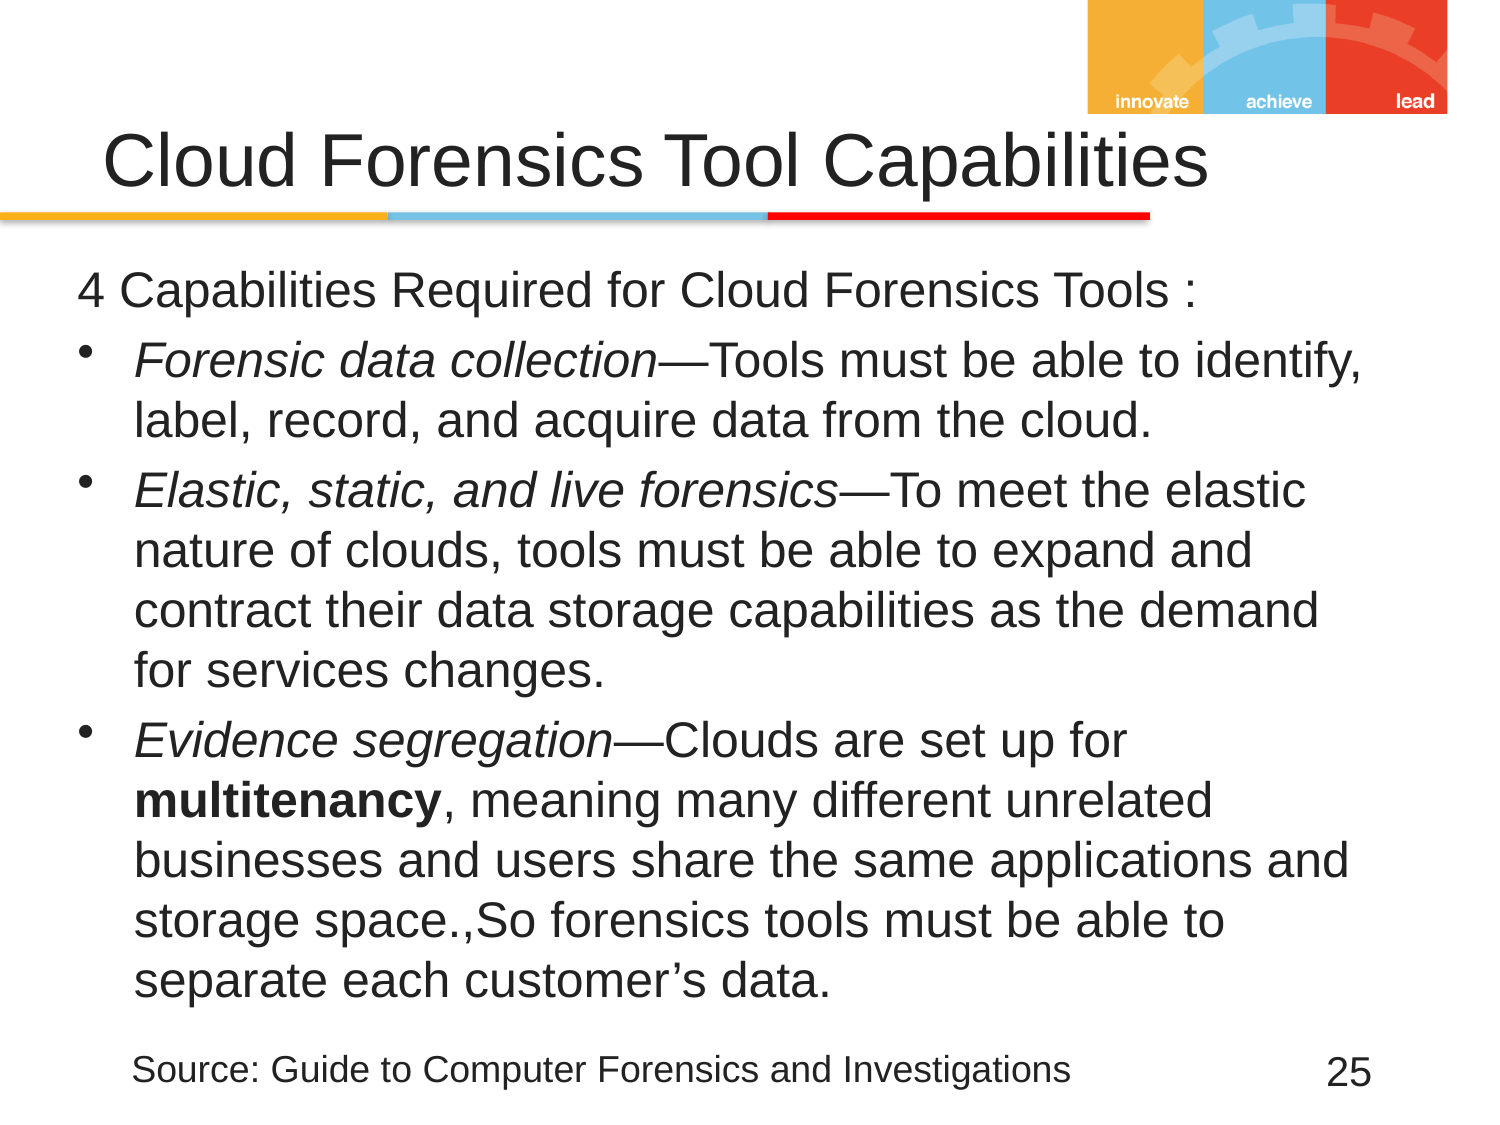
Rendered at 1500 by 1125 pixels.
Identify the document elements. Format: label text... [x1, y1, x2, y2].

picture [1087, 0, 1448, 114]
list 4 Capabilities Required for Cloud Forensics Tools : Forensic data collection—Tools must be able to identify, label, record, and acquire data from the cloud. Elastic, static, and live forensics—To meet the elastic nature of clouds, tools must be able to expand and contract their data storage capabilities as the demand for services changes. Evidence segregation—Clouds are set up for multitenancy, meaning many different unrelated businesses and users share the same applications and storage space.,So forensics tools must be able to separate each customer’s data. [62, 249, 1388, 1038]
footer Source: Guide to Computer Forensics and Investigations [87, 1038, 1074, 1101]
title Cloud Forensics Tool Capabilities [87, 62, 1413, 251]
slide_number 25 [1074, 1038, 1388, 1101]
